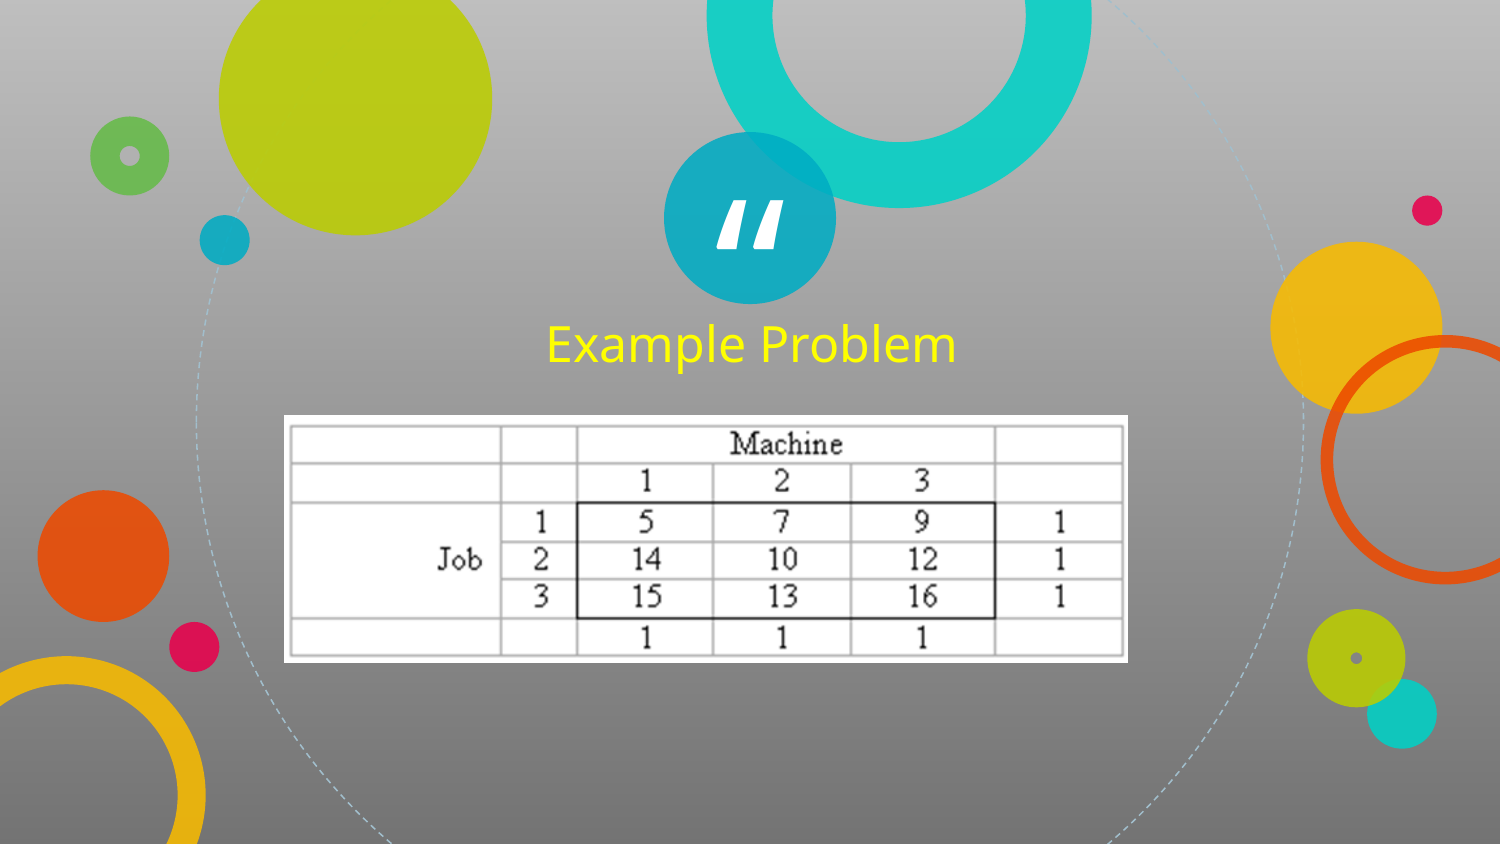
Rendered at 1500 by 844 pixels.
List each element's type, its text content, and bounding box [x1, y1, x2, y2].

list Example Problem [234, 297, 1270, 812]
picture [284, 414, 1128, 663]
